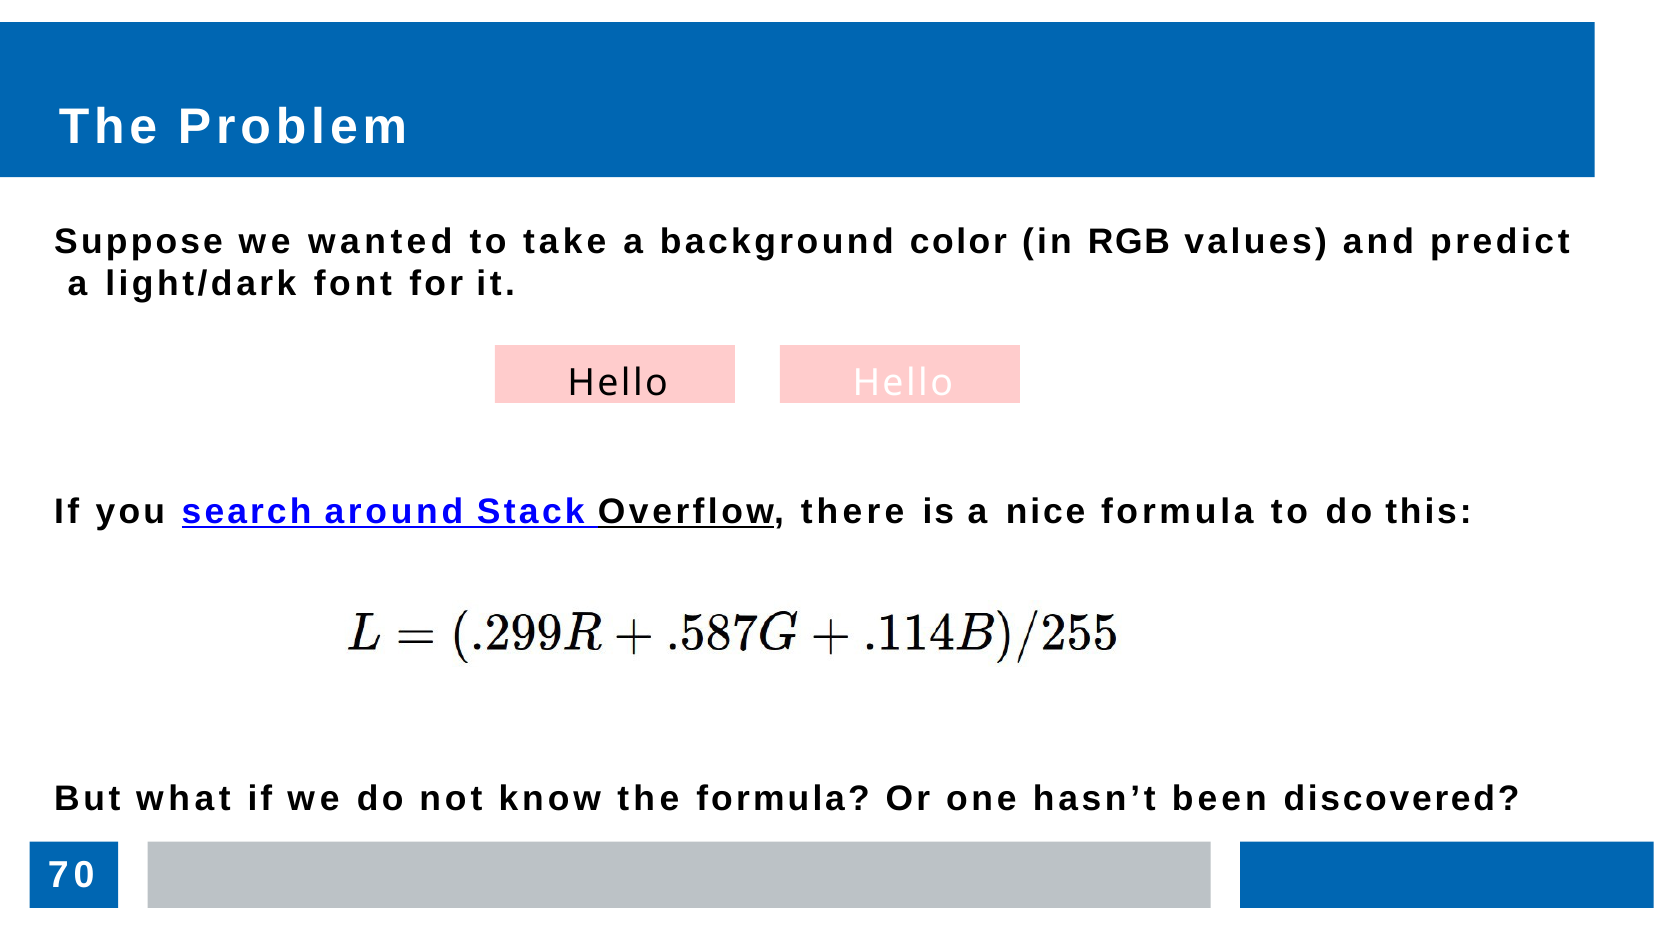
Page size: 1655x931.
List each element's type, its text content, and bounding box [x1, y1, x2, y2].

text_box But what if we do not know the formula? Or one hasn’t been discovered? [52, 772, 1529, 818]
text_box Hello [779, 345, 1020, 403]
slide_number 70 [43, 850, 104, 931]
title The Problem [56, 91, 417, 214]
text_box Hello [494, 345, 735, 403]
text_box [344, 600, 1122, 667]
text_box If you search around Stack Overflow, there is a nice formula to do this: [52, 485, 1490, 531]
text_box Suppose we wanted to take a background color (in RGB values) and predict a light/dark font for it. [52, 214, 1580, 303]
